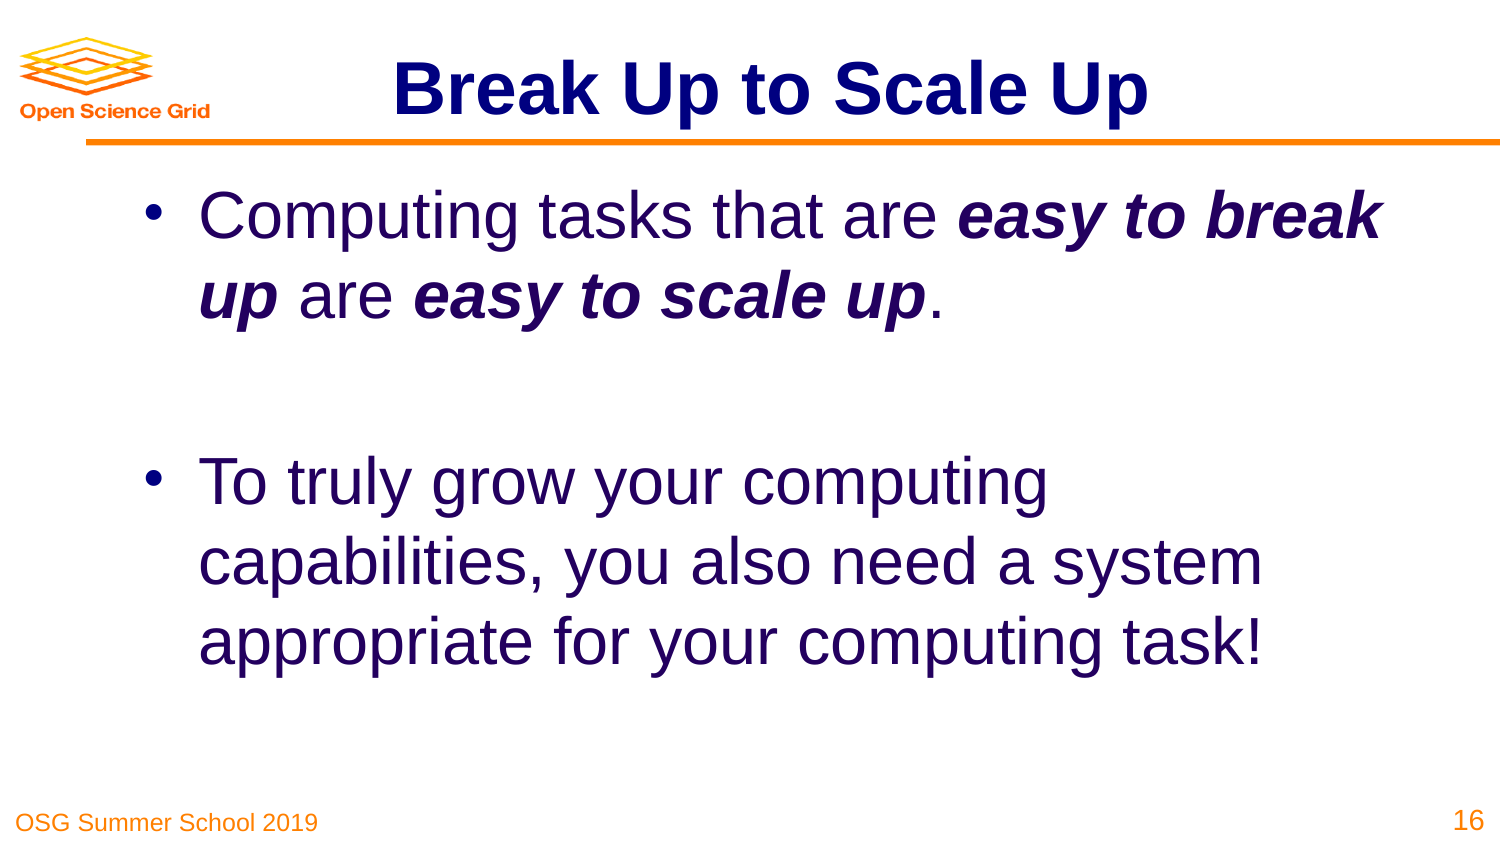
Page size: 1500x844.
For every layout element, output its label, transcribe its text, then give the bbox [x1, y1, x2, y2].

title Break Up to Scale Up [201, 14, 1342, 155]
list Computing tasks that are easy to break up are easy to scale up. To truly grow your computing capabilities, you also need a system appropriate for your computing task! [127, 164, 1403, 741]
picture [0, 20, 201, 134]
slide_number 16 [1430, 787, 1500, 844]
